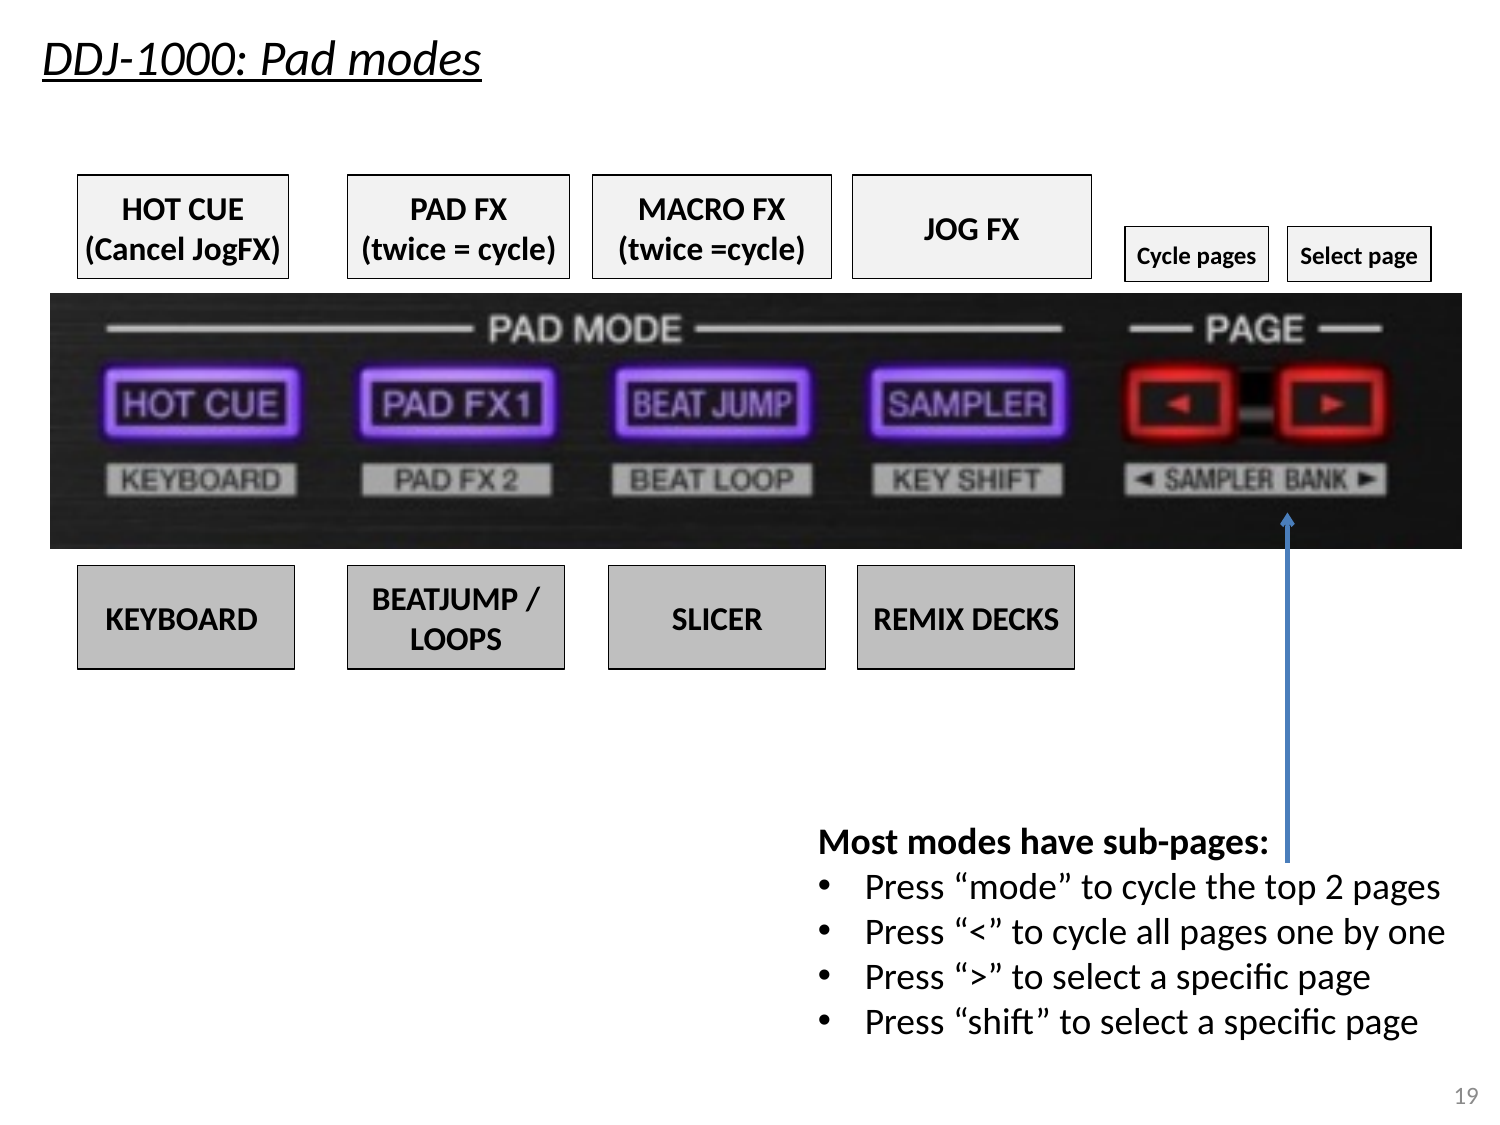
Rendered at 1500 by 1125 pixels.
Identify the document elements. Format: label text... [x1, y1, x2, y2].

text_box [24, 17, 1466, 1053]
slide_number 19 [1431, 1065, 1494, 1125]
